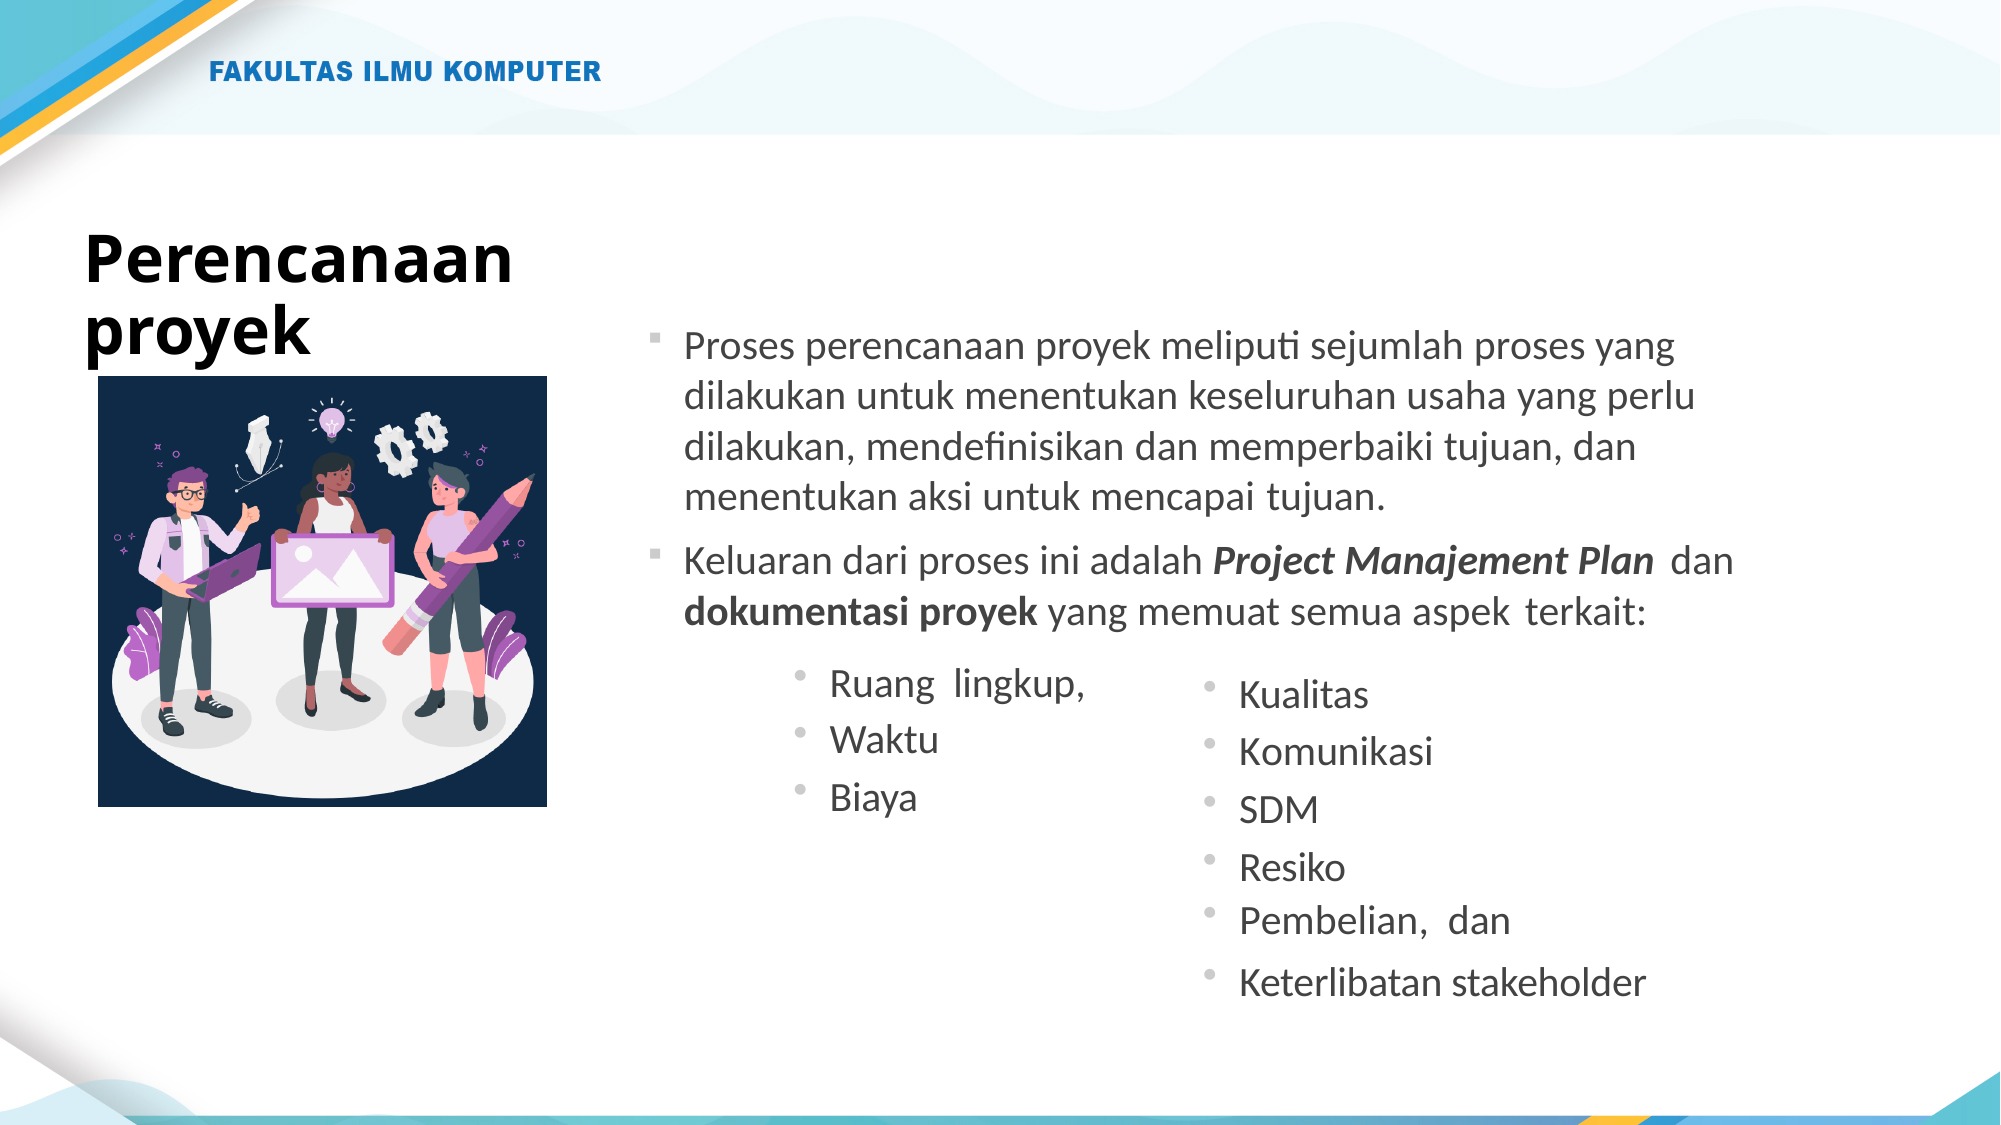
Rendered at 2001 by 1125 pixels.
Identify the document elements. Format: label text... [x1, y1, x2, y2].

picture [0, 0, 2000, 1125]
text_box Proses perencanaan proyek meliputi sejumlah proses yang dilakukan untuk menentukan keseluruhan usaha yang perlu dilakukan, mendefinisikan dan memperbaiki tujuan, dan menentukan aksi untuk mencapai tujuan. Keluaran dari proses ini adalah Project Manajement Plan dan dokumentasi proyek yang memuat semua aspek terkait: [645, 314, 1901, 634]
text_box Perencanaan proyek [68, 218, 616, 376]
text_box Ruang lingkup, Waktu Biaya [791, 676, 1149, 820]
text_box Pembelian, dan Keterlibatan stakeholder [1200, 913, 1659, 1005]
text_box Kualitas Komunikasi SDM Resiko [1201, 656, 1681, 890]
